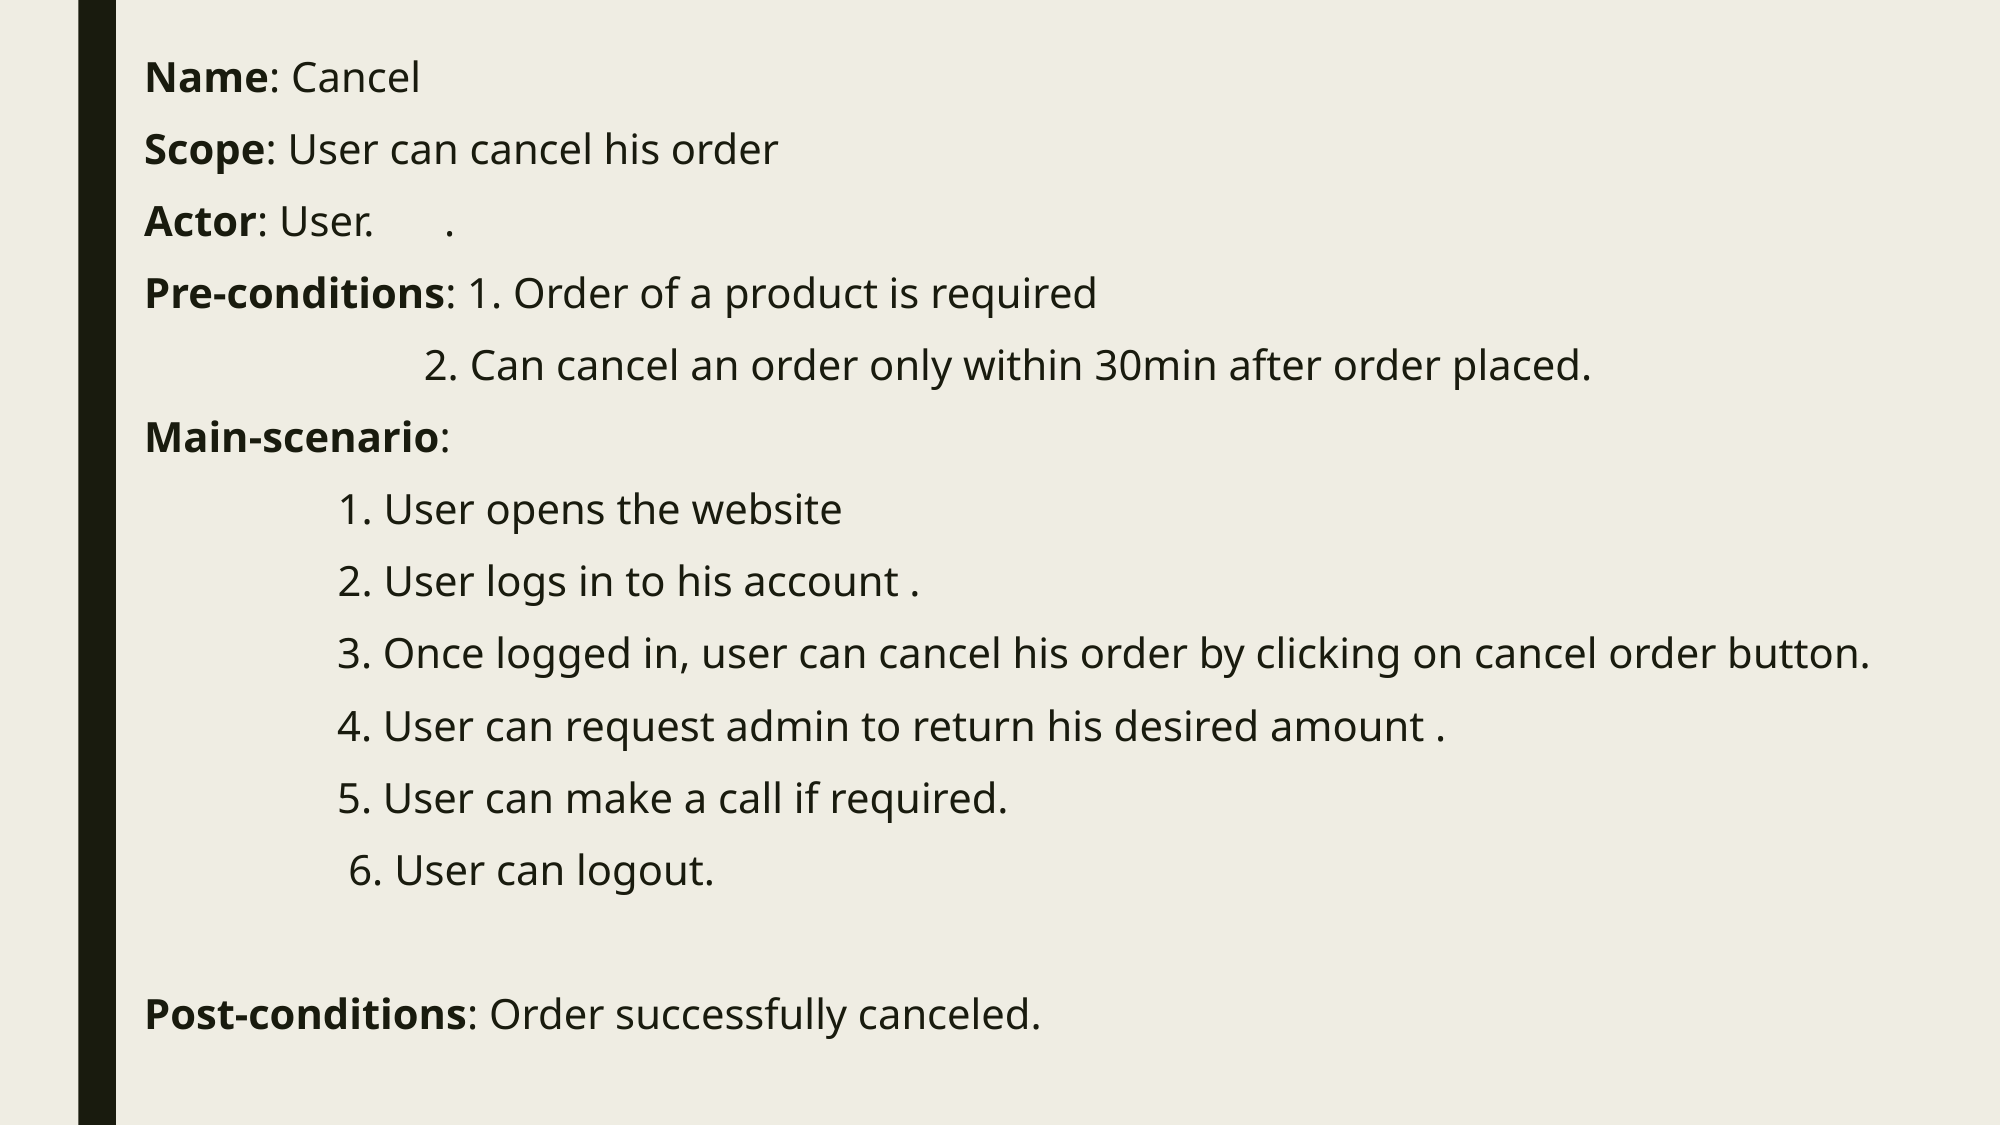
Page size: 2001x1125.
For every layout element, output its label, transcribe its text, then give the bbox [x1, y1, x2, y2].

list Name: Cancel Scope: User can cancel his order Actor: User. . Pre-conditions: 1. Order of a product is required 2. Can cancel an order only within 30min after order placed. Main-scenario: 1. User opens the website 2. User logs in to his account . 3. Once logged in, user can cancel his order by clicking on cancel order button. 4. User can request admin to return his desired amount . 5. User can make a call if required. 6. User can logout. Post-conditions: Order successfully canceled. [129, 46, 1977, 1125]
